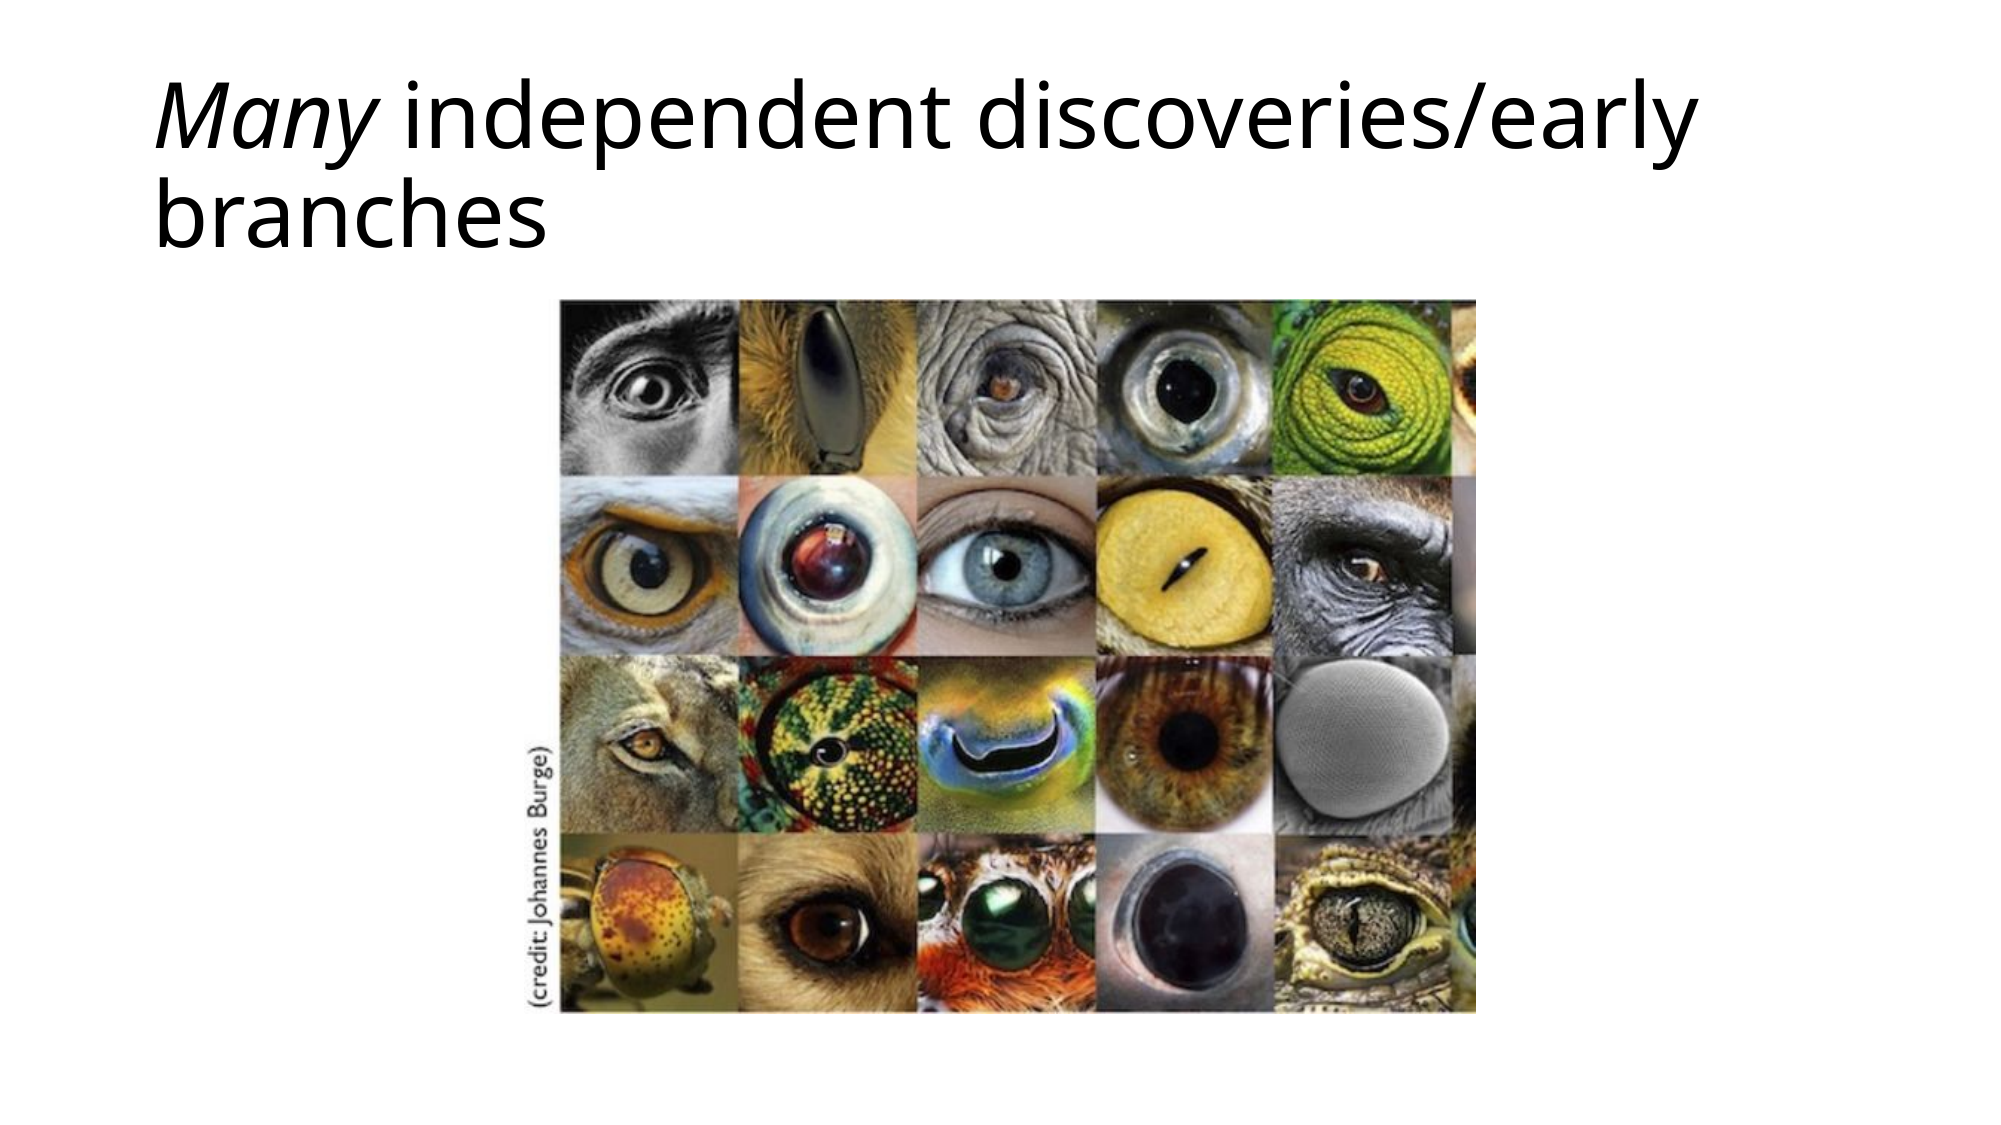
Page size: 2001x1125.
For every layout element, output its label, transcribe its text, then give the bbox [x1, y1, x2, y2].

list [524, 299, 1476, 1014]
title Many independent discoveries/early branches [137, 59, 1863, 278]
